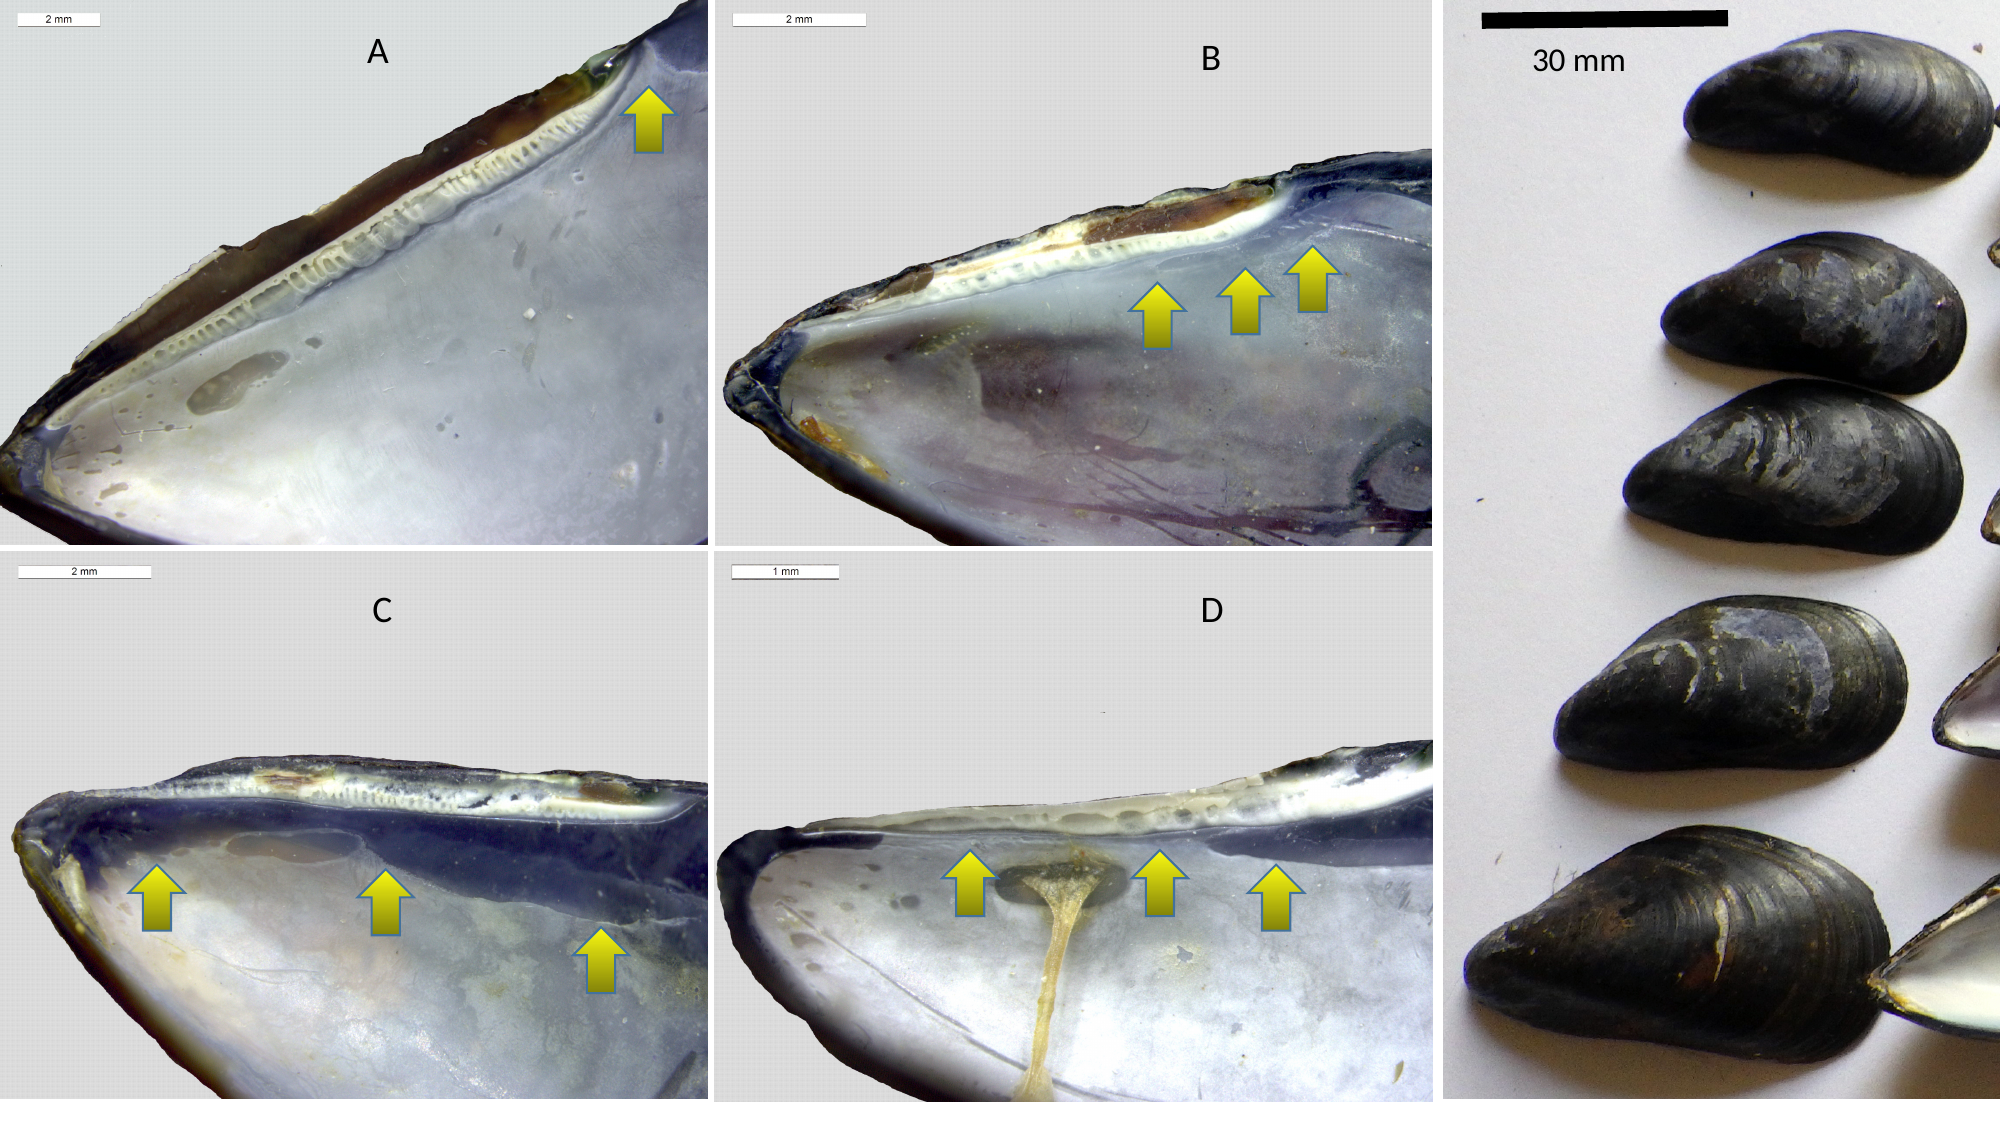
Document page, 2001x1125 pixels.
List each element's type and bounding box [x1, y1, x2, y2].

text_box [0, 0, 2000, 1102]
